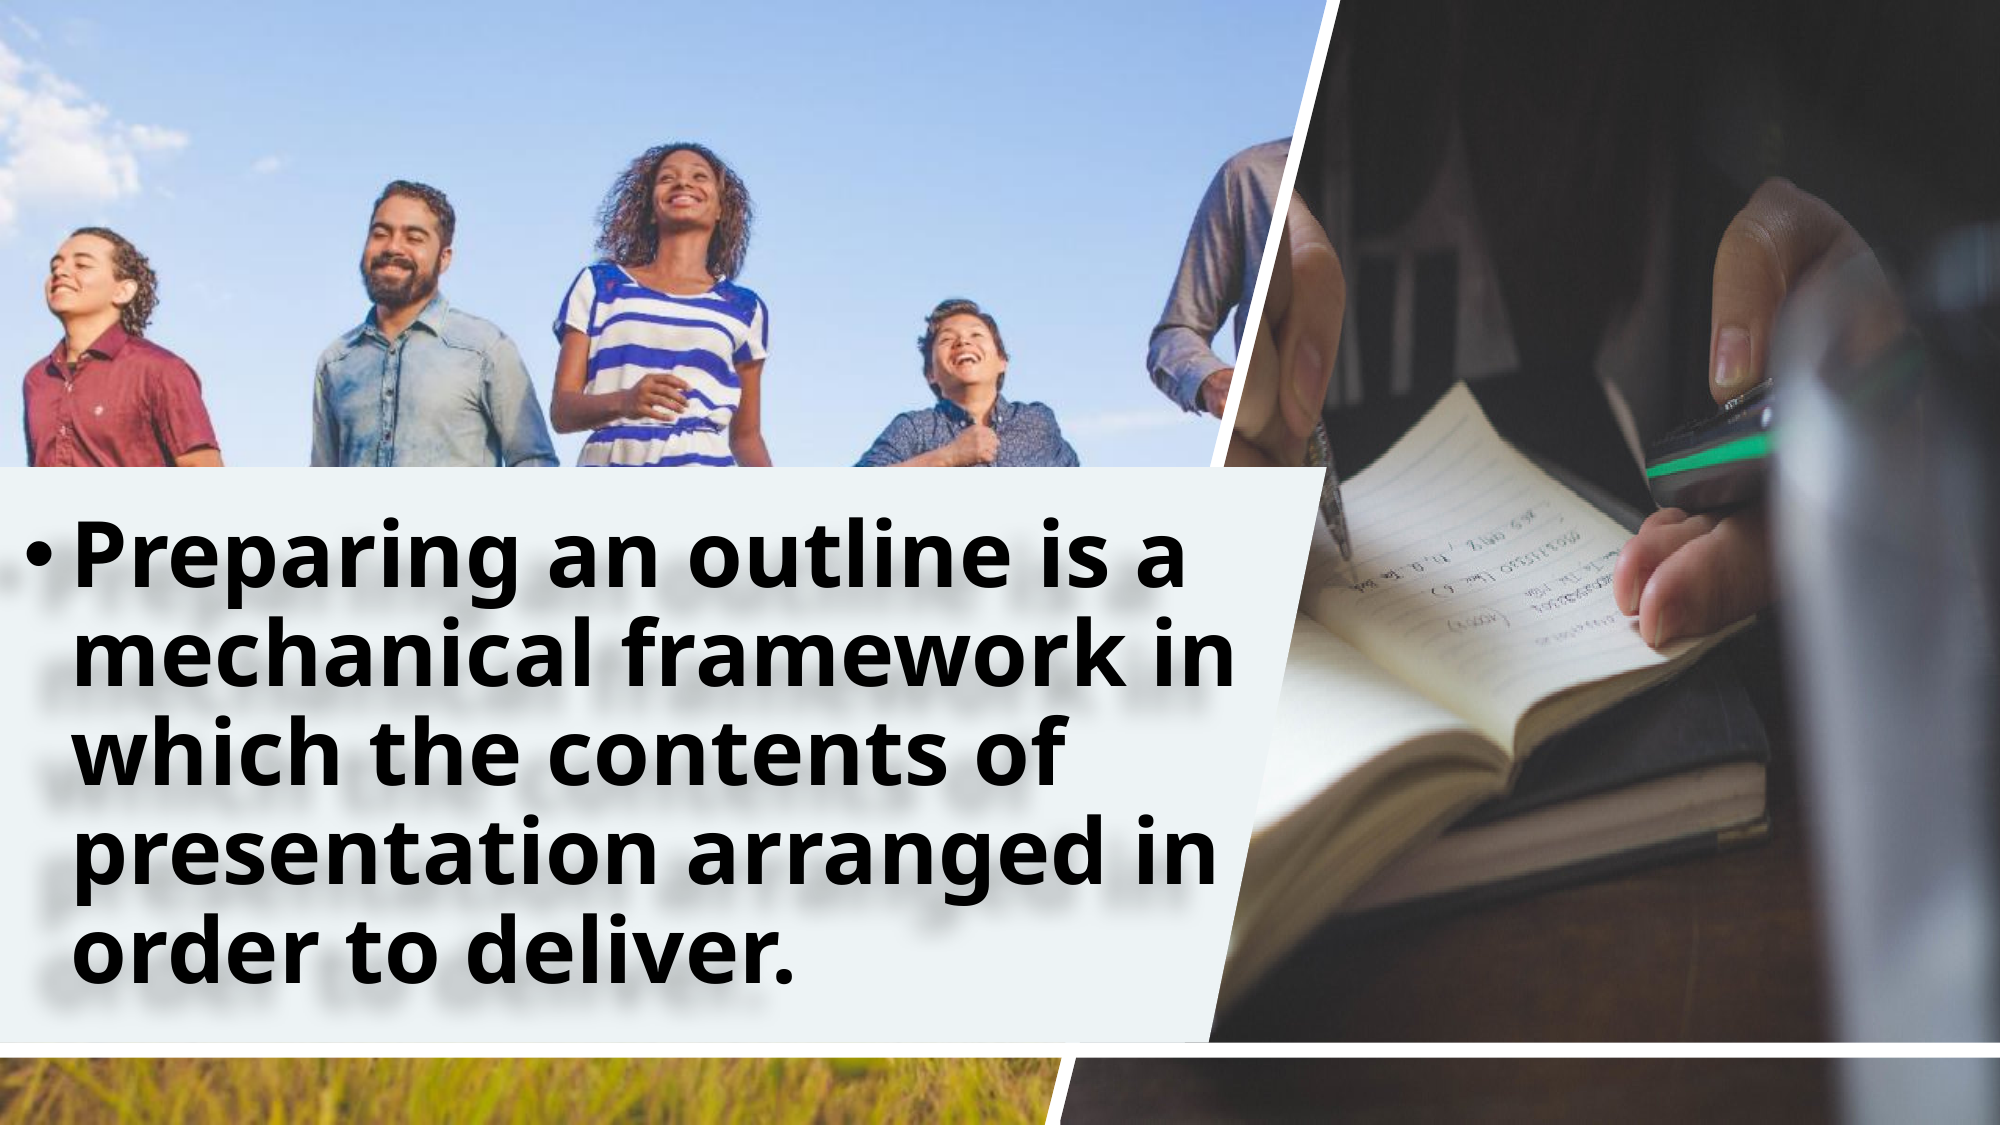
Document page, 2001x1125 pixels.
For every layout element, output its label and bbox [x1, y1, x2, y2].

text_box [0, 467, 1327, 1043]
picture [0, 0, 2000, 1125]
